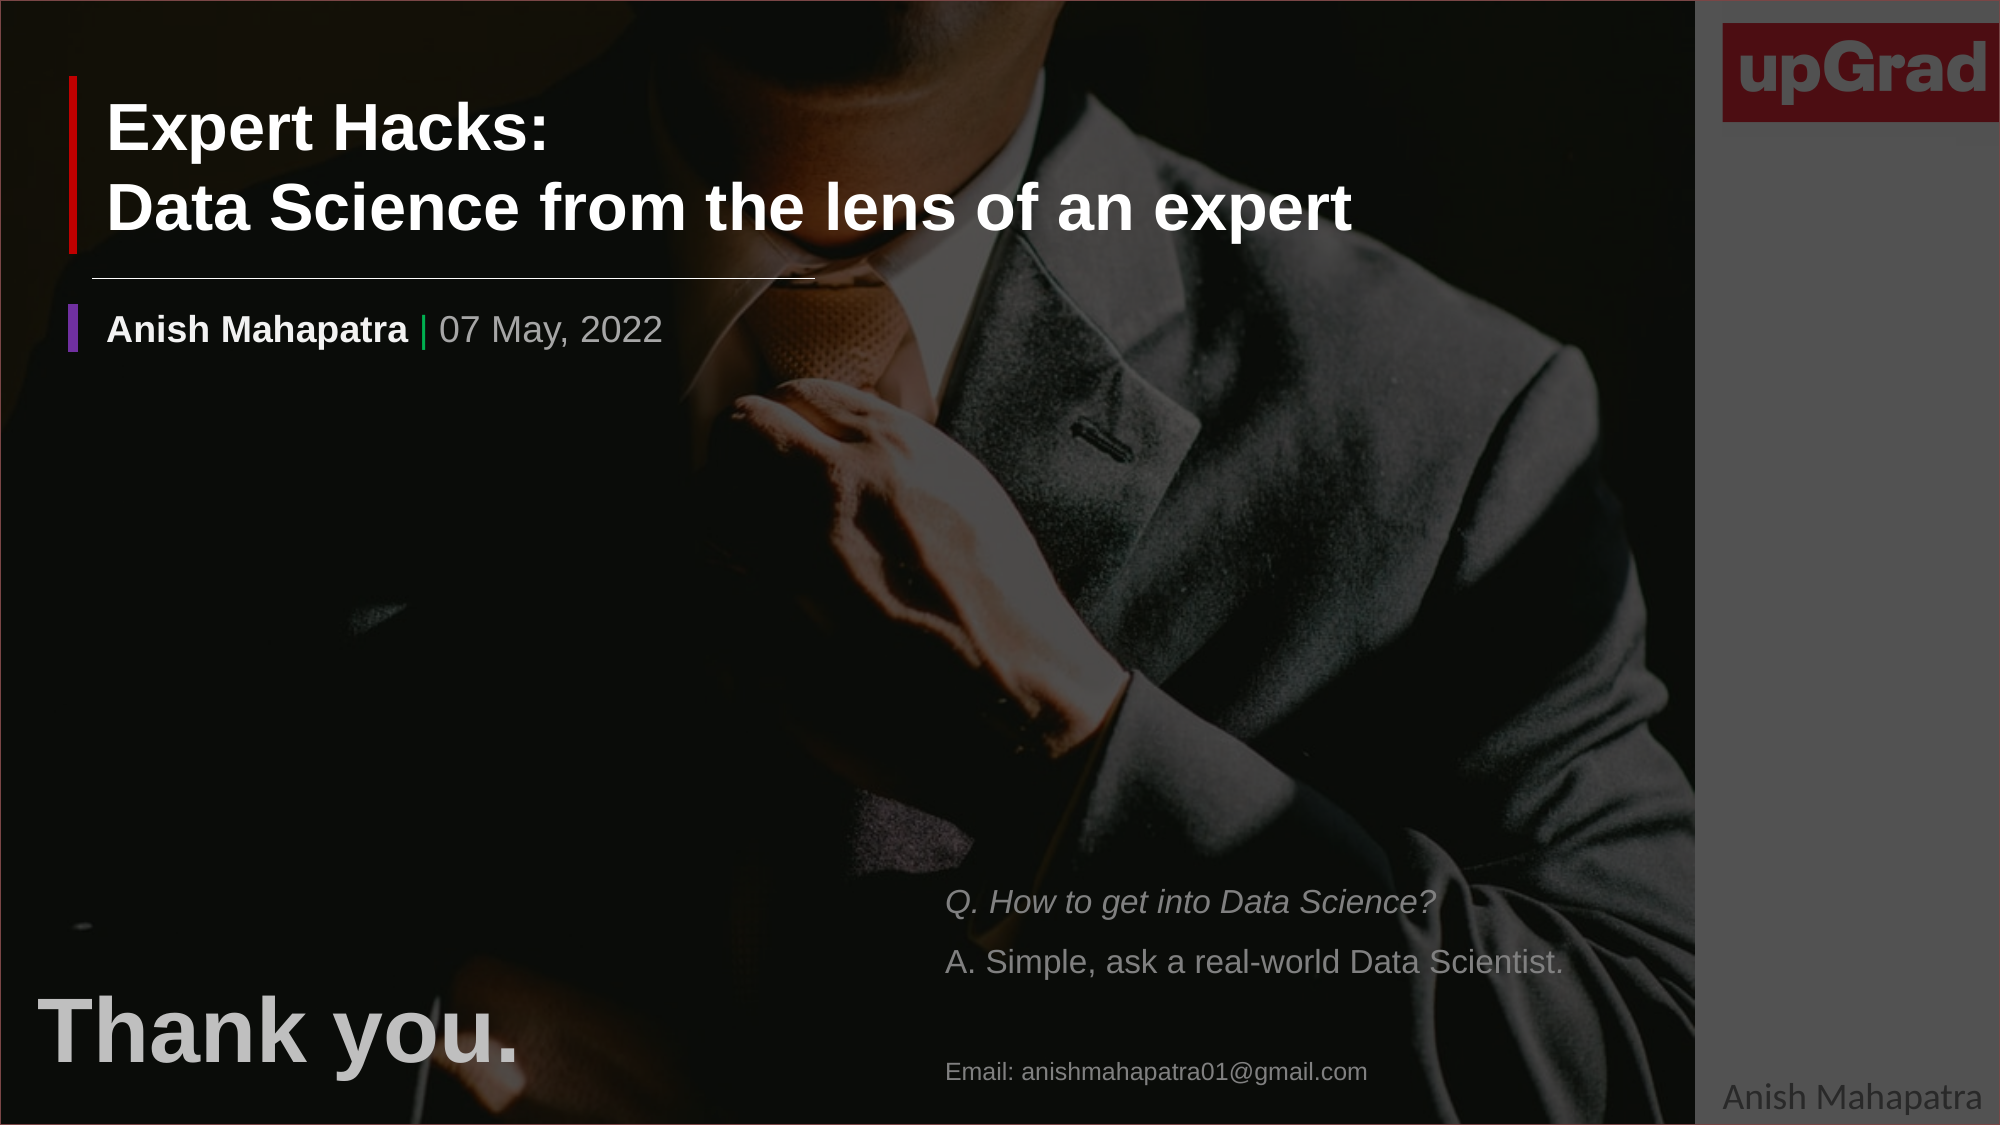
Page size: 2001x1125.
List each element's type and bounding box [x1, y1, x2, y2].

text_box [1695, 0, 2000, 1125]
picture [0, 0, 1956, 1125]
